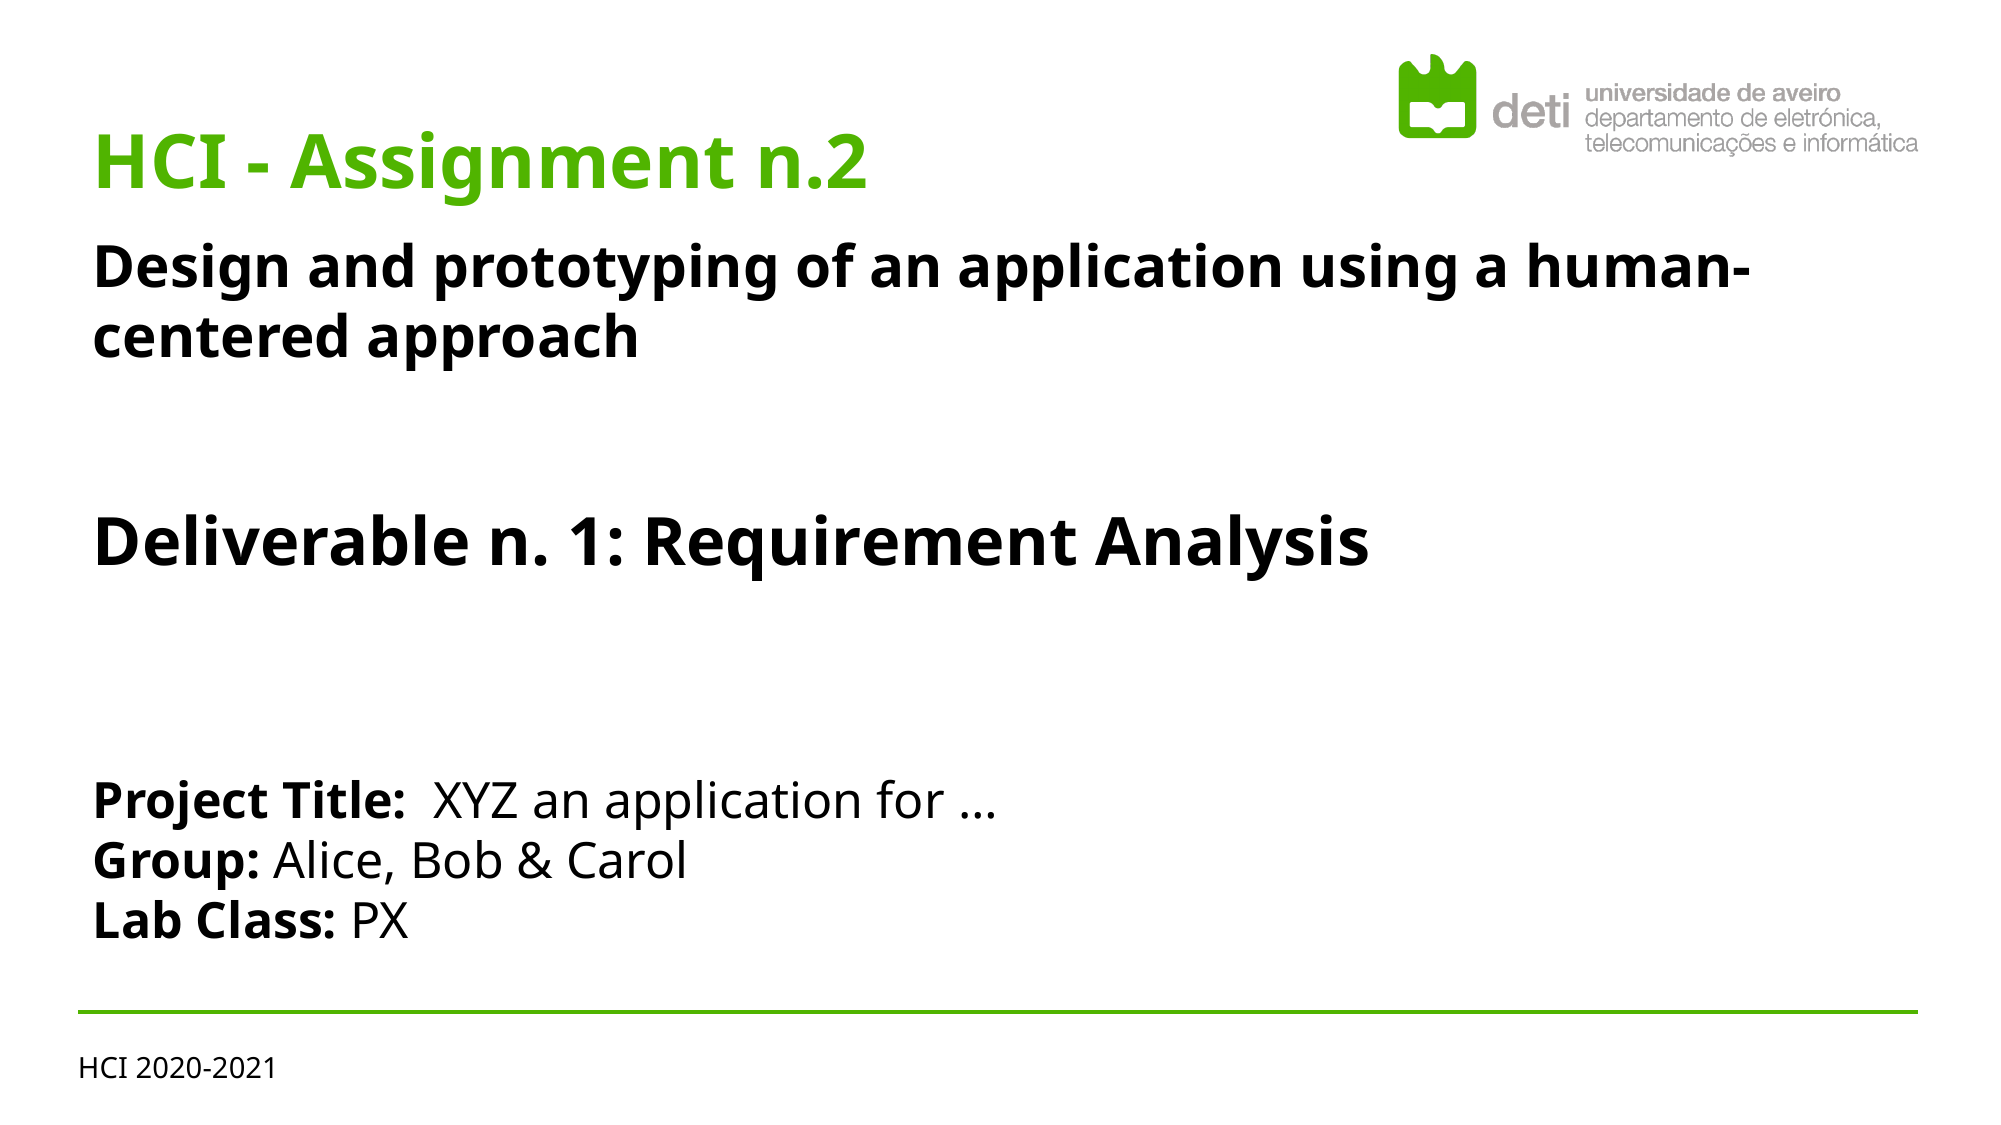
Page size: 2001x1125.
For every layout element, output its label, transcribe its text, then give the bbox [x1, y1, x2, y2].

text_box HCI - Assignment n.2 Design and prototyping of an application using a human-centered approach Deliverable n. 1: Requirement Analysis Project Title: XYZ an application for … Group: Alice, Bob & Carol Lab Class: PX [78, 1013, 1919, 1086]
picture [1398, 54, 1919, 158]
text_box HCI - Assignment n.2 Design and prototyping of an application using a human-centered approach Deliverable n. 1: Requirement Analysis Project Title: XYZ an application for … Group: Alice, Bob & Carol Lab Class: PX [78, 106, 1919, 1011]
text_box HCI 2020-2021 [63, 1041, 502, 1093]
